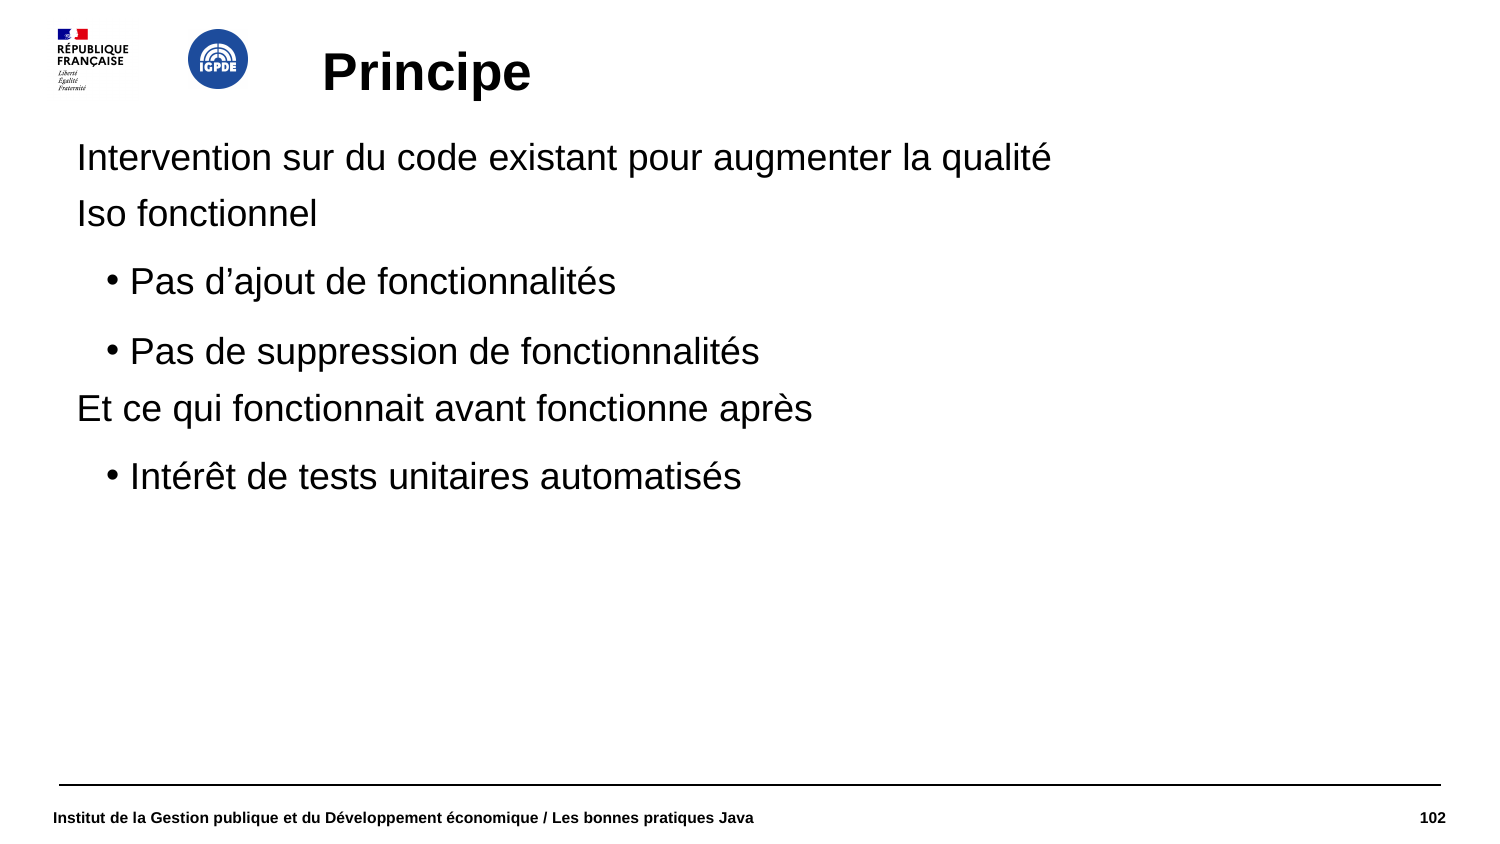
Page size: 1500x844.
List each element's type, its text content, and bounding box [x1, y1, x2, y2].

slide_number 102 [1224, 787, 1447, 844]
footer Institut de la Gestion publique et du Développement économique / Les bonnes pratiques Java [53, 787, 780, 844]
picture [188, 29, 248, 89]
title Principe [322, 44, 1282, 116]
list Intervention sur du code existant pour augmenter la qualité Iso fonctionnel Pas d’ajout de fonctionnalités Pas de suppression de fonctionnalités Et ce qui fonctionnait avant fonctionne après Intérêt de tests unitaires automatisés [76, 133, 1306, 799]
picture [47, 18, 139, 101]
